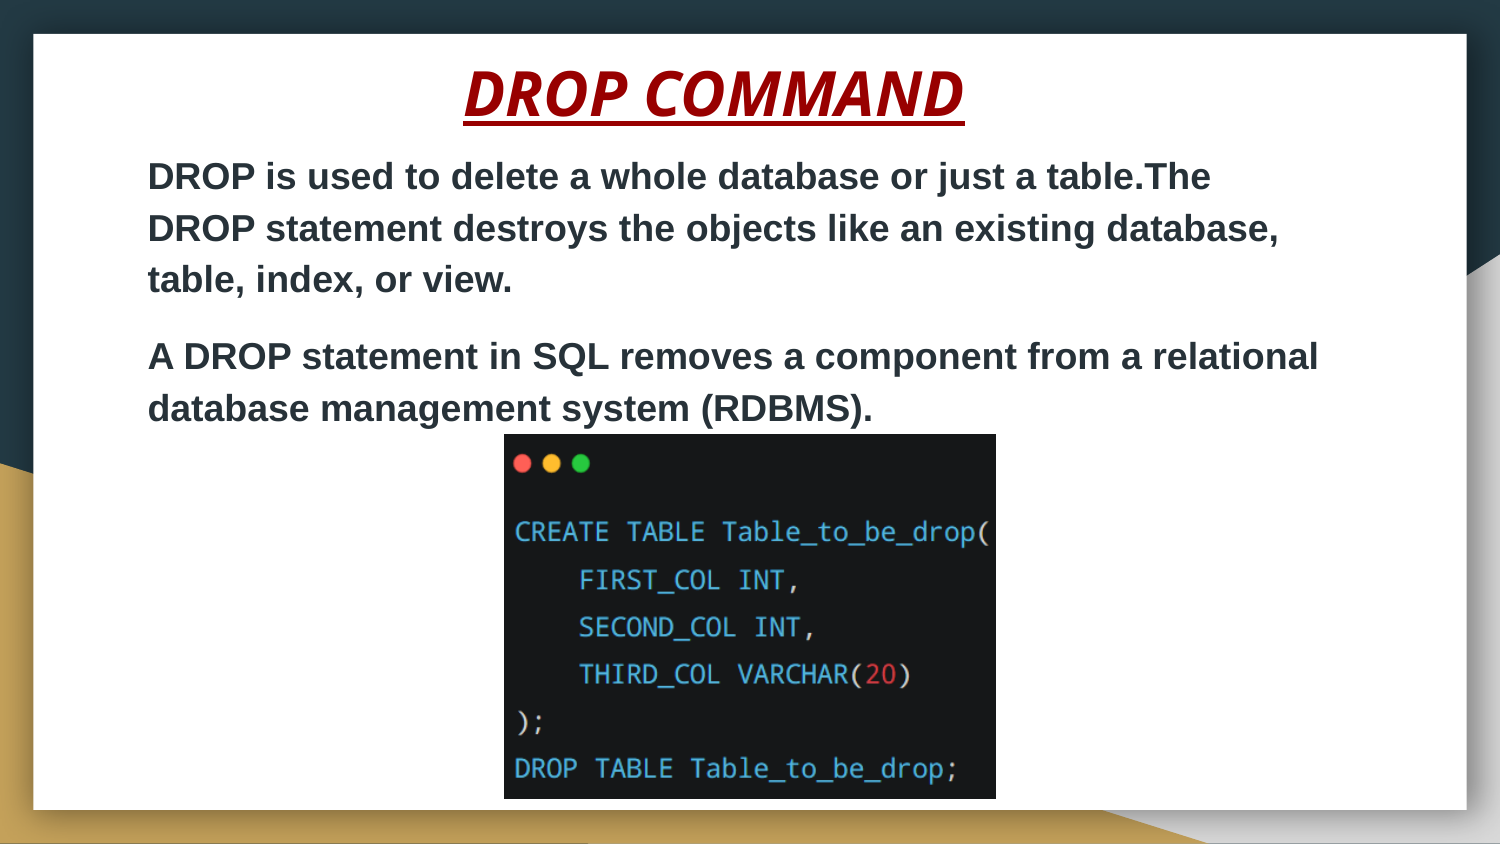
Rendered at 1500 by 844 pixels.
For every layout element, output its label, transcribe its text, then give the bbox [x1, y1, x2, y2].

picture [504, 433, 996, 799]
title DROP COMMAND [187, 38, 1242, 130]
list DROP is used to delete a whole database or just a table.The DROP statement destroys the objects like an existing database, table, index, or view. A DROP statement in SQL removes a component from a relational database management system (RDBMS). [132, 130, 1339, 714]
